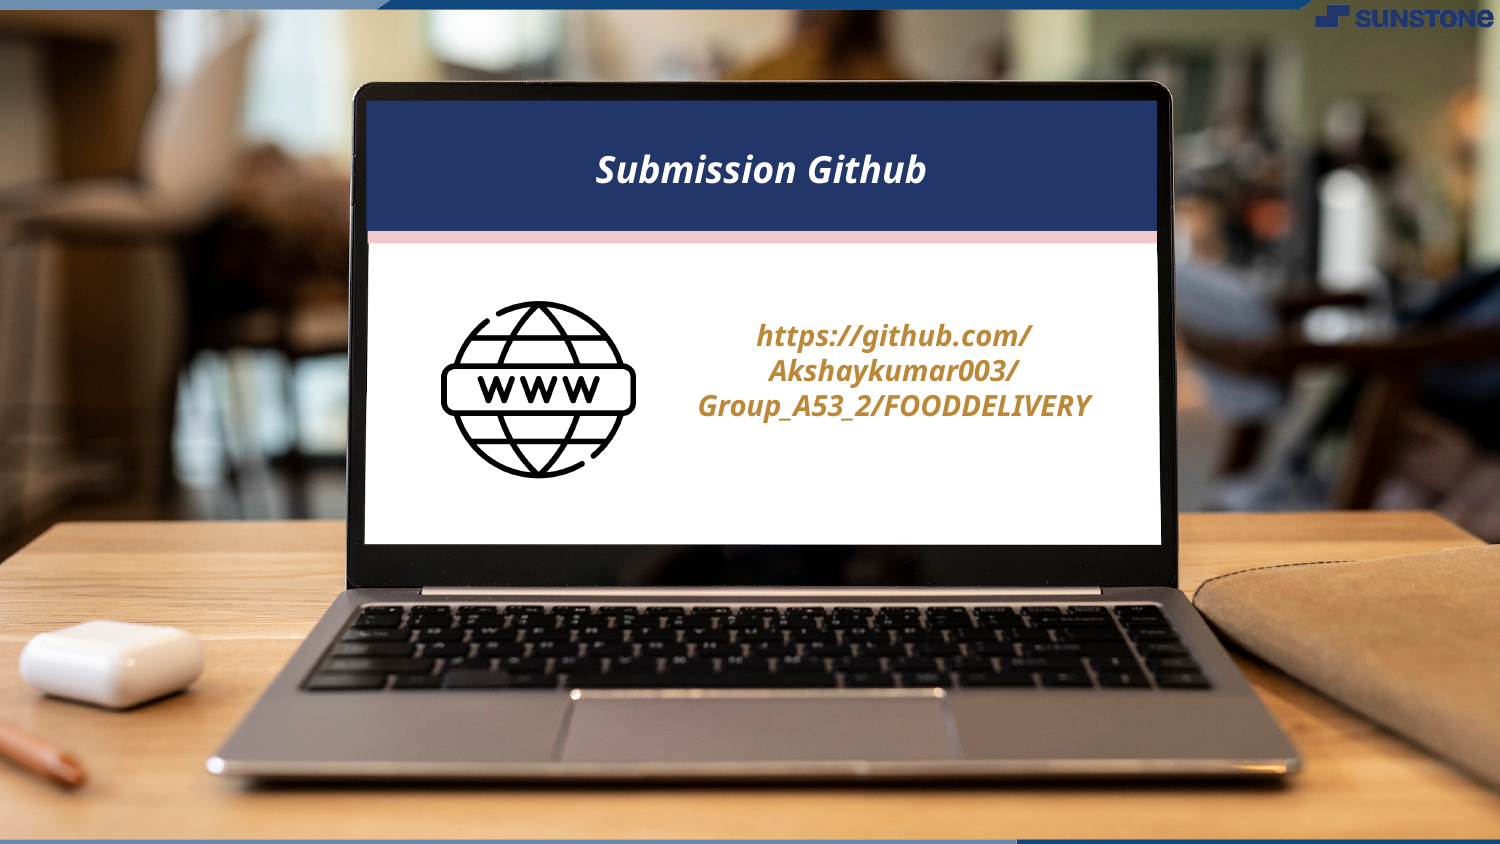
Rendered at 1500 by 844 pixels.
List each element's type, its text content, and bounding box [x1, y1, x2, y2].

list Submission Github [432, 131, 1091, 206]
picture [0, 0, 1500, 844]
list https://github.com/Akshaykumar003/Group_A53_2/FOODDELIVERYhttps://github.com/Akshaykumar003/Group_A53_2 [670, 144, 1118, 635]
